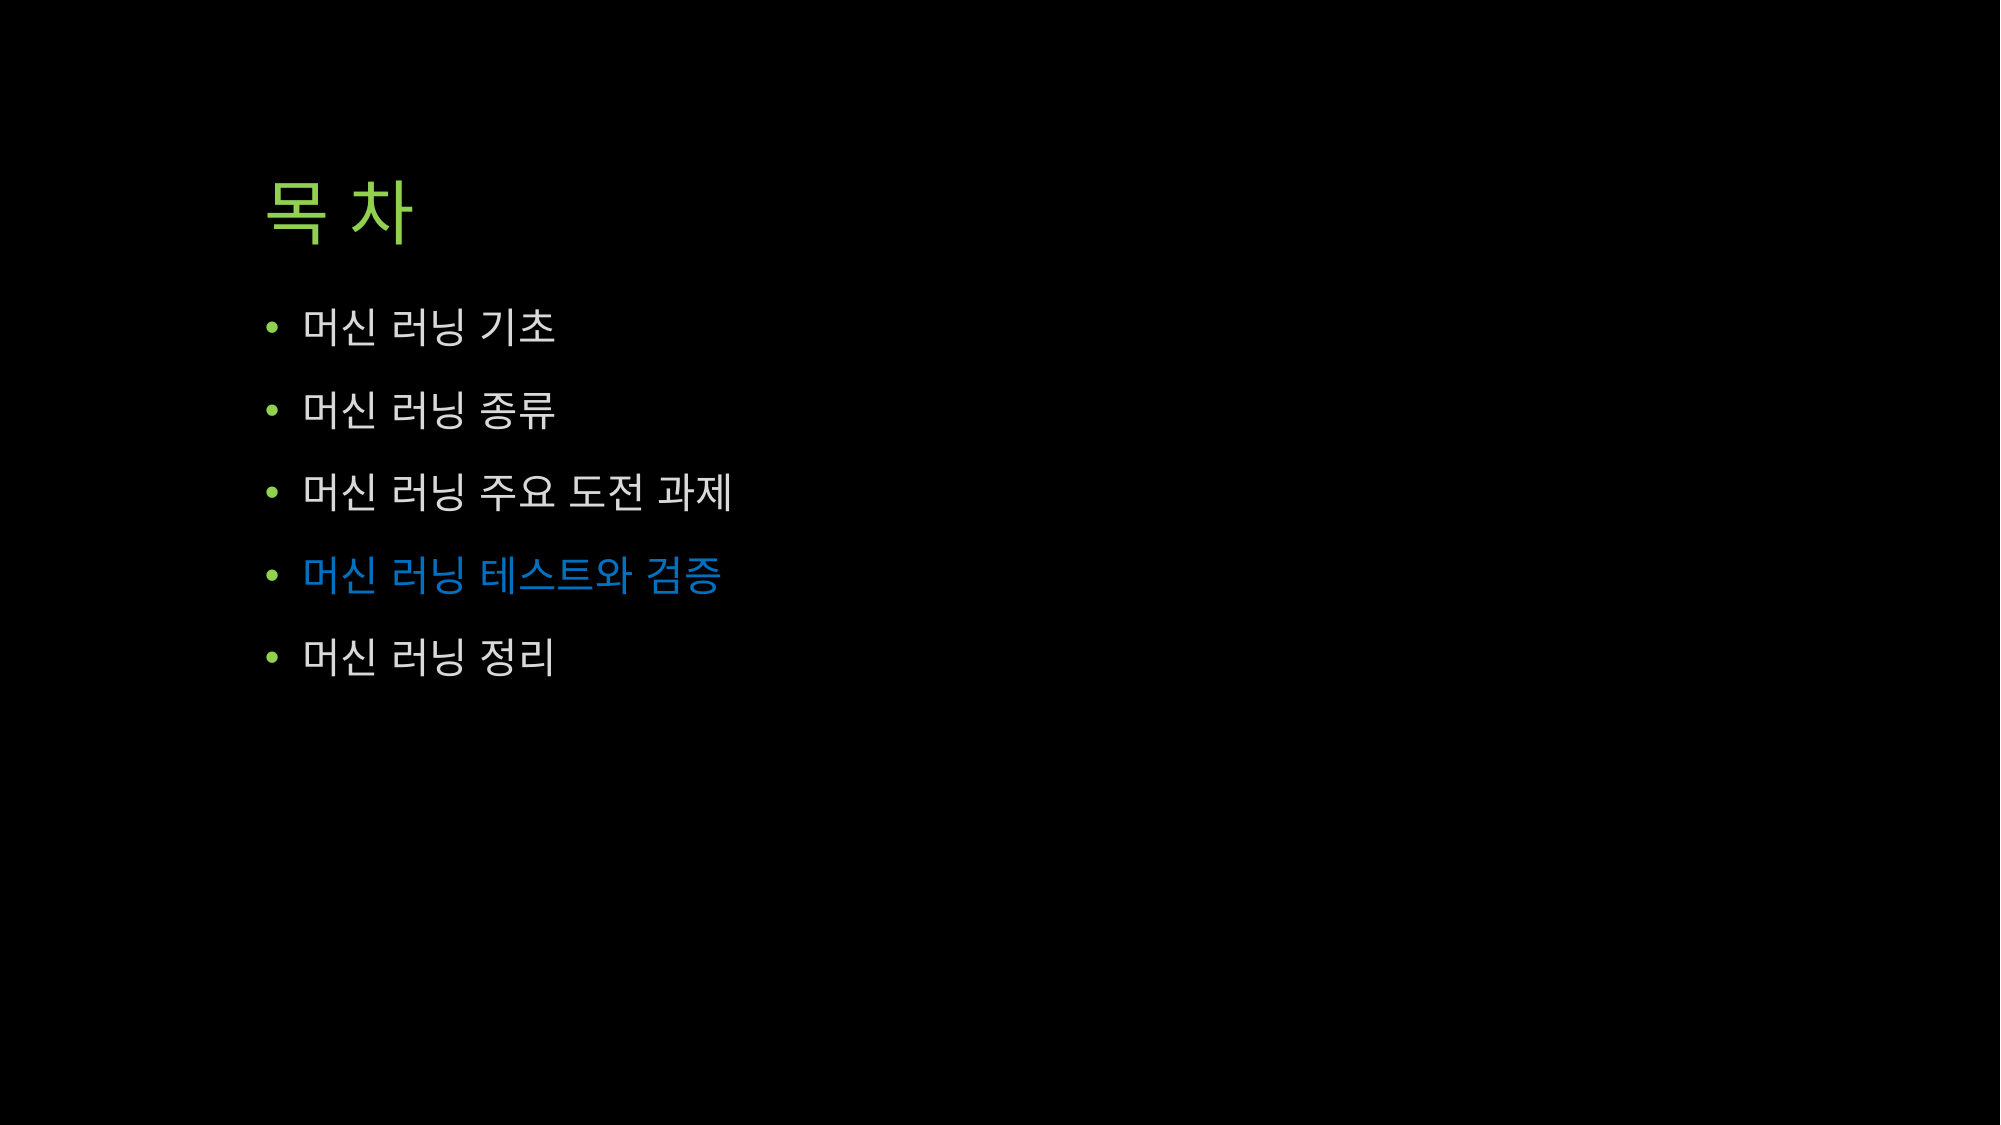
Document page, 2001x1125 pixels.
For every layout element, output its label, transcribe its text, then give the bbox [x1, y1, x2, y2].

title 목 차 [249, 75, 1750, 263]
list 머신 러닝 기초 머신 러닝 종류 머신 러닝 주요 도전 과제 머신 러닝 테스트와 검증 머신 러닝 정리 [249, 299, 1750, 1000]
